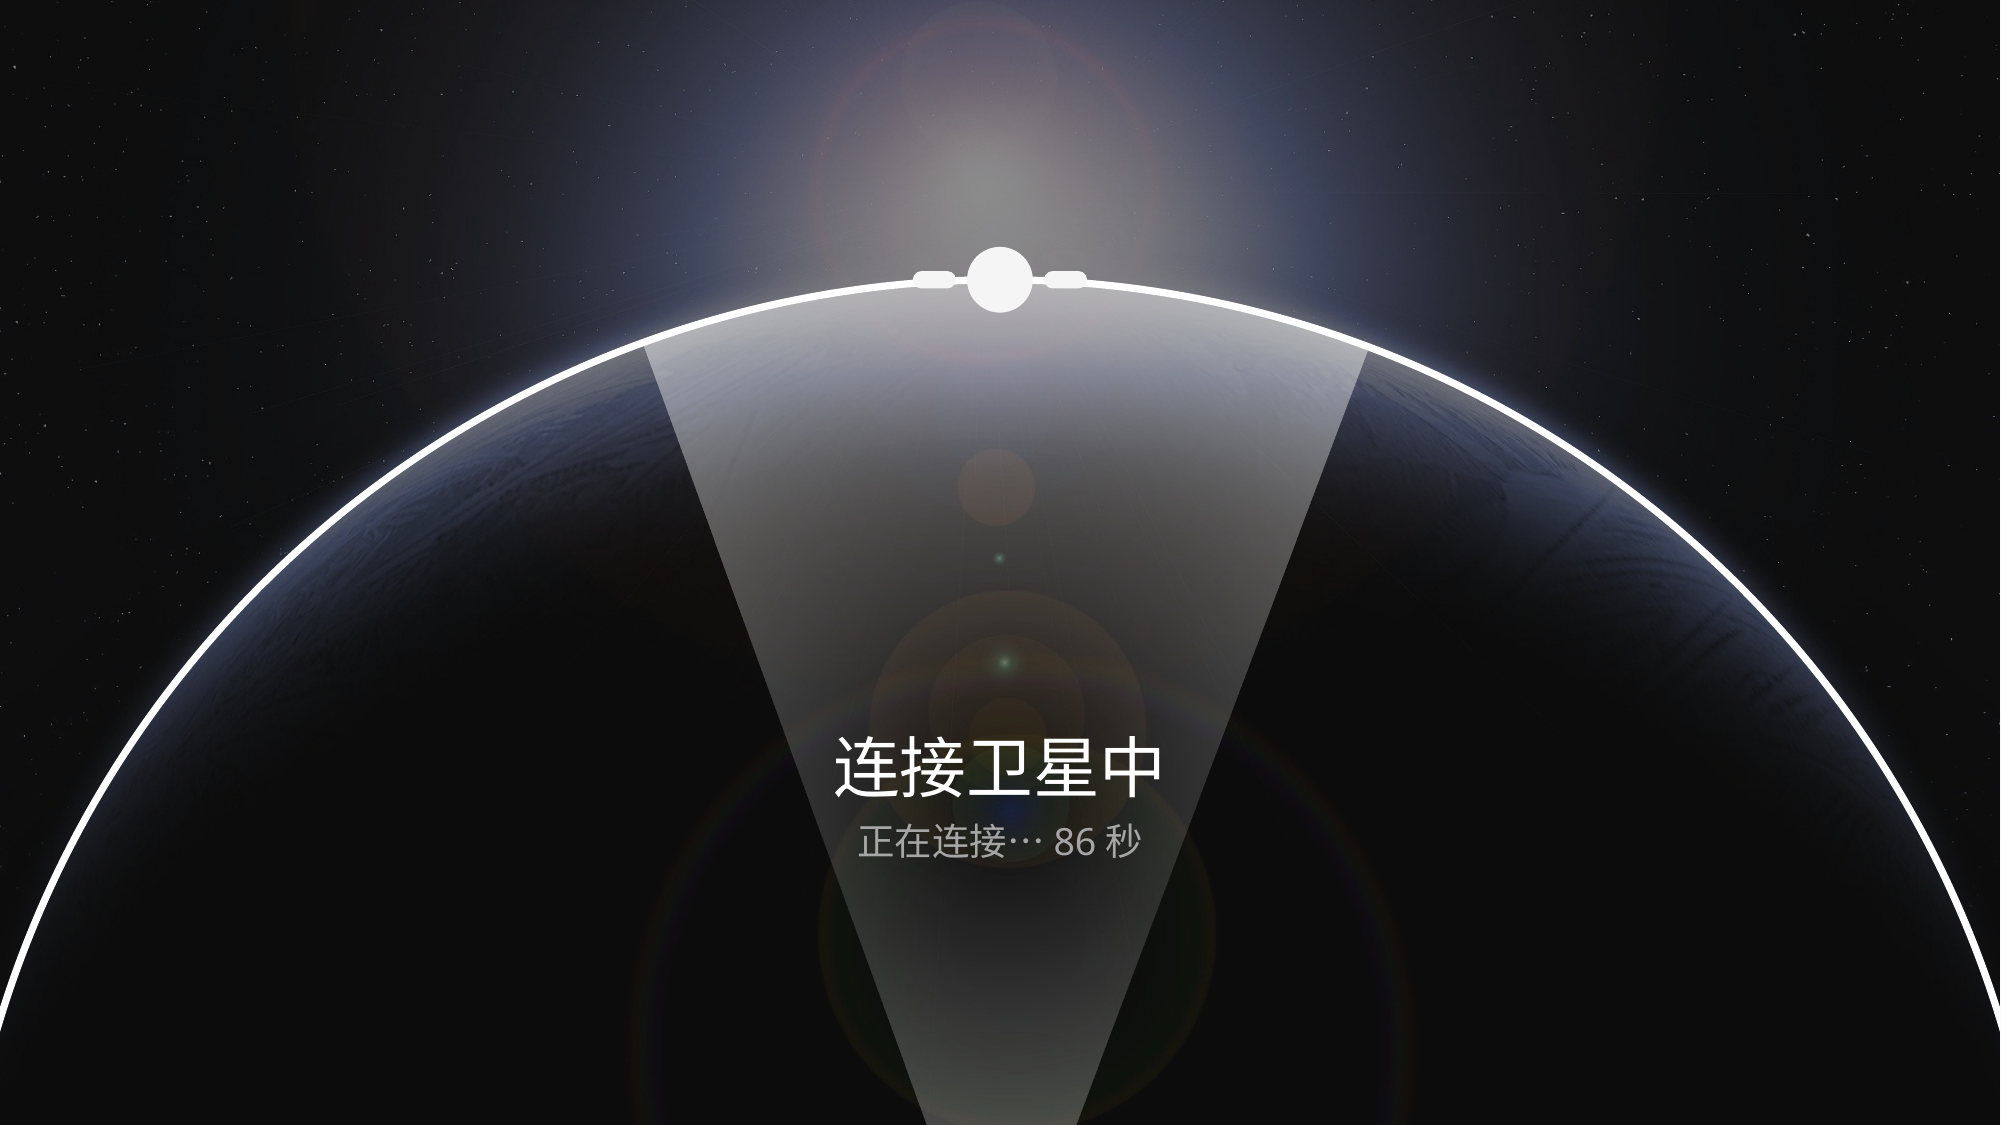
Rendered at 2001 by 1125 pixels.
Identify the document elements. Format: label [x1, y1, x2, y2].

picture [0, 0, 2001, 1125]
text_box [912, 246, 1088, 314]
